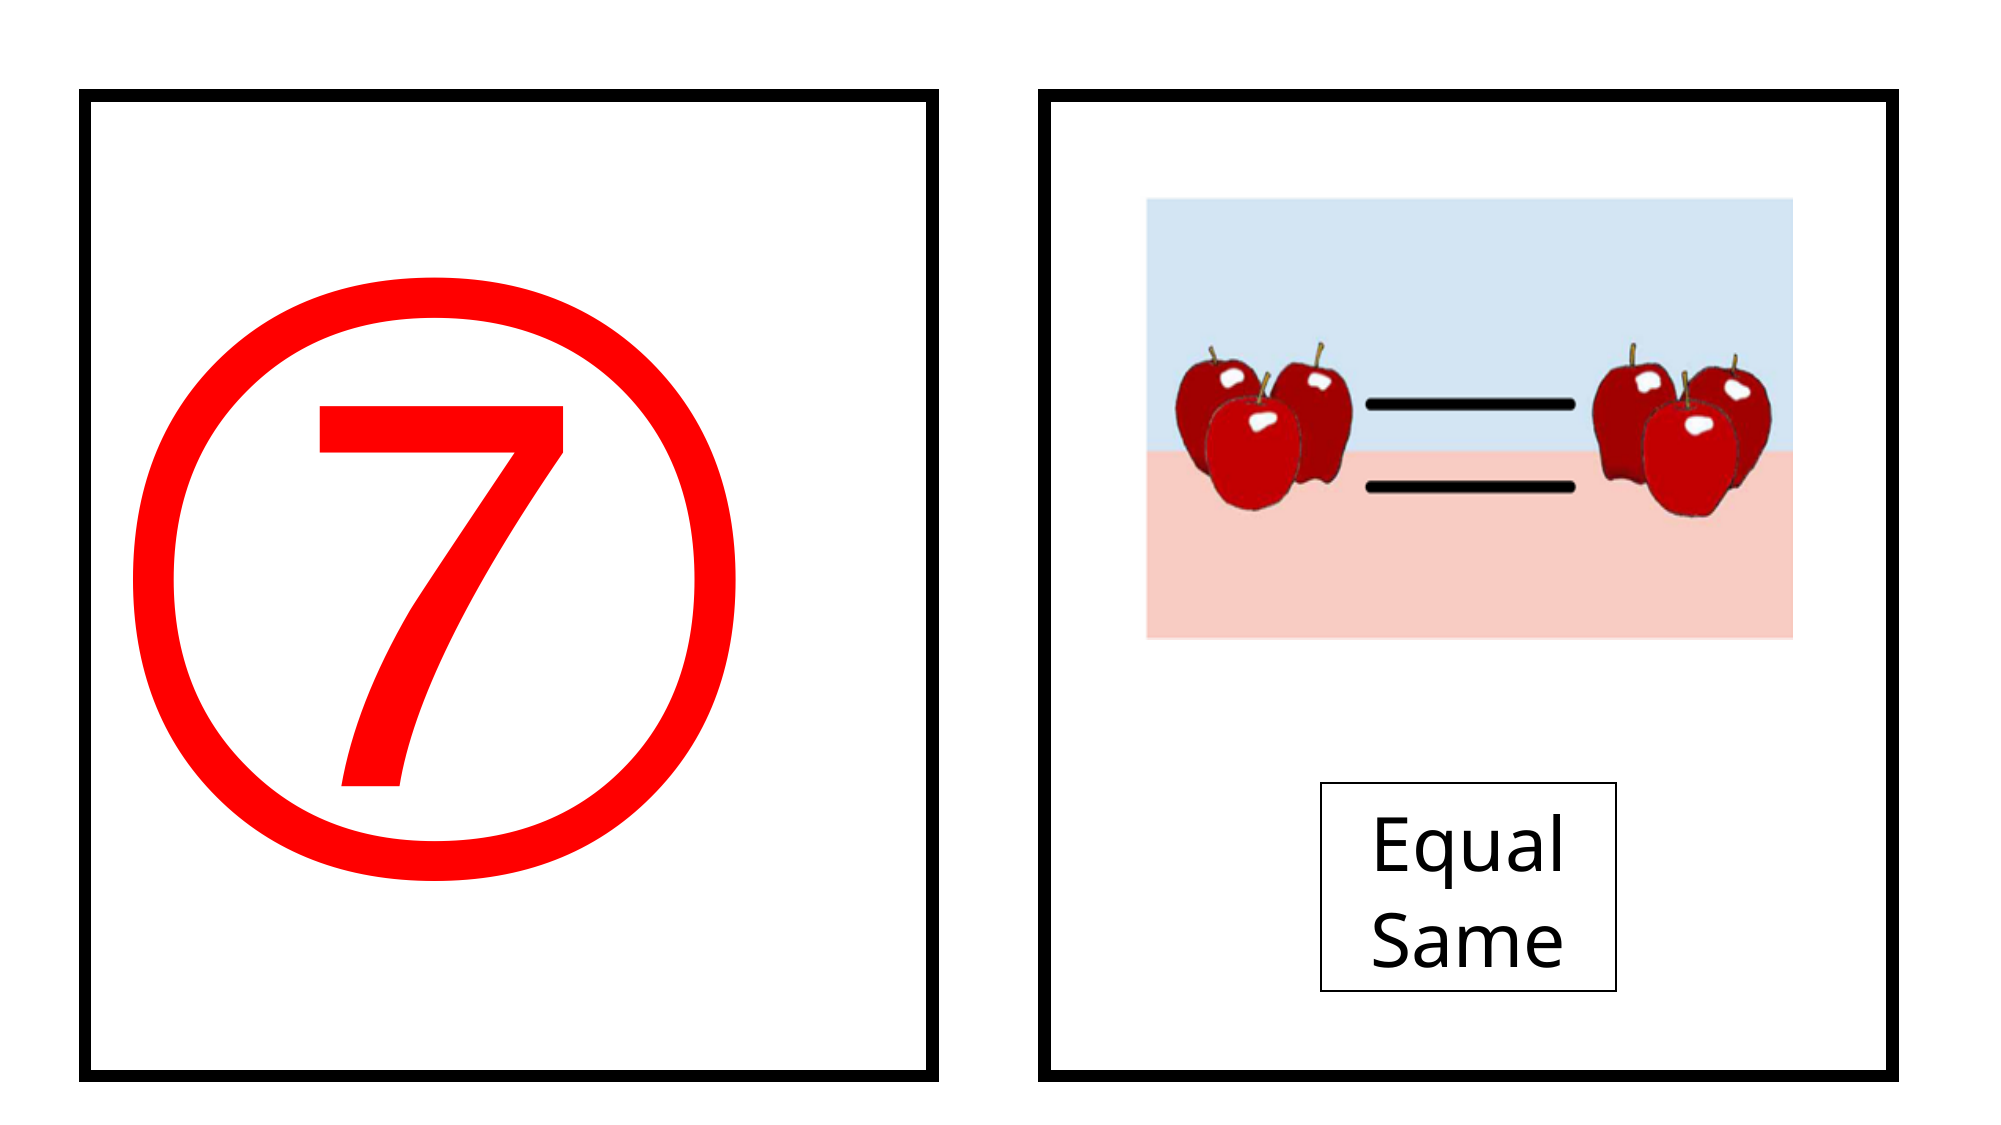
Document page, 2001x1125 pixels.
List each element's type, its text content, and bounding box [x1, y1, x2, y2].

text_box Equal Same [1320, 782, 1617, 991]
text_box [707, 95, 934, 1077]
picture [1140, 196, 1793, 640]
text_box  [49, 40, 707, 1125]
text_box [1044, 95, 1893, 1077]
